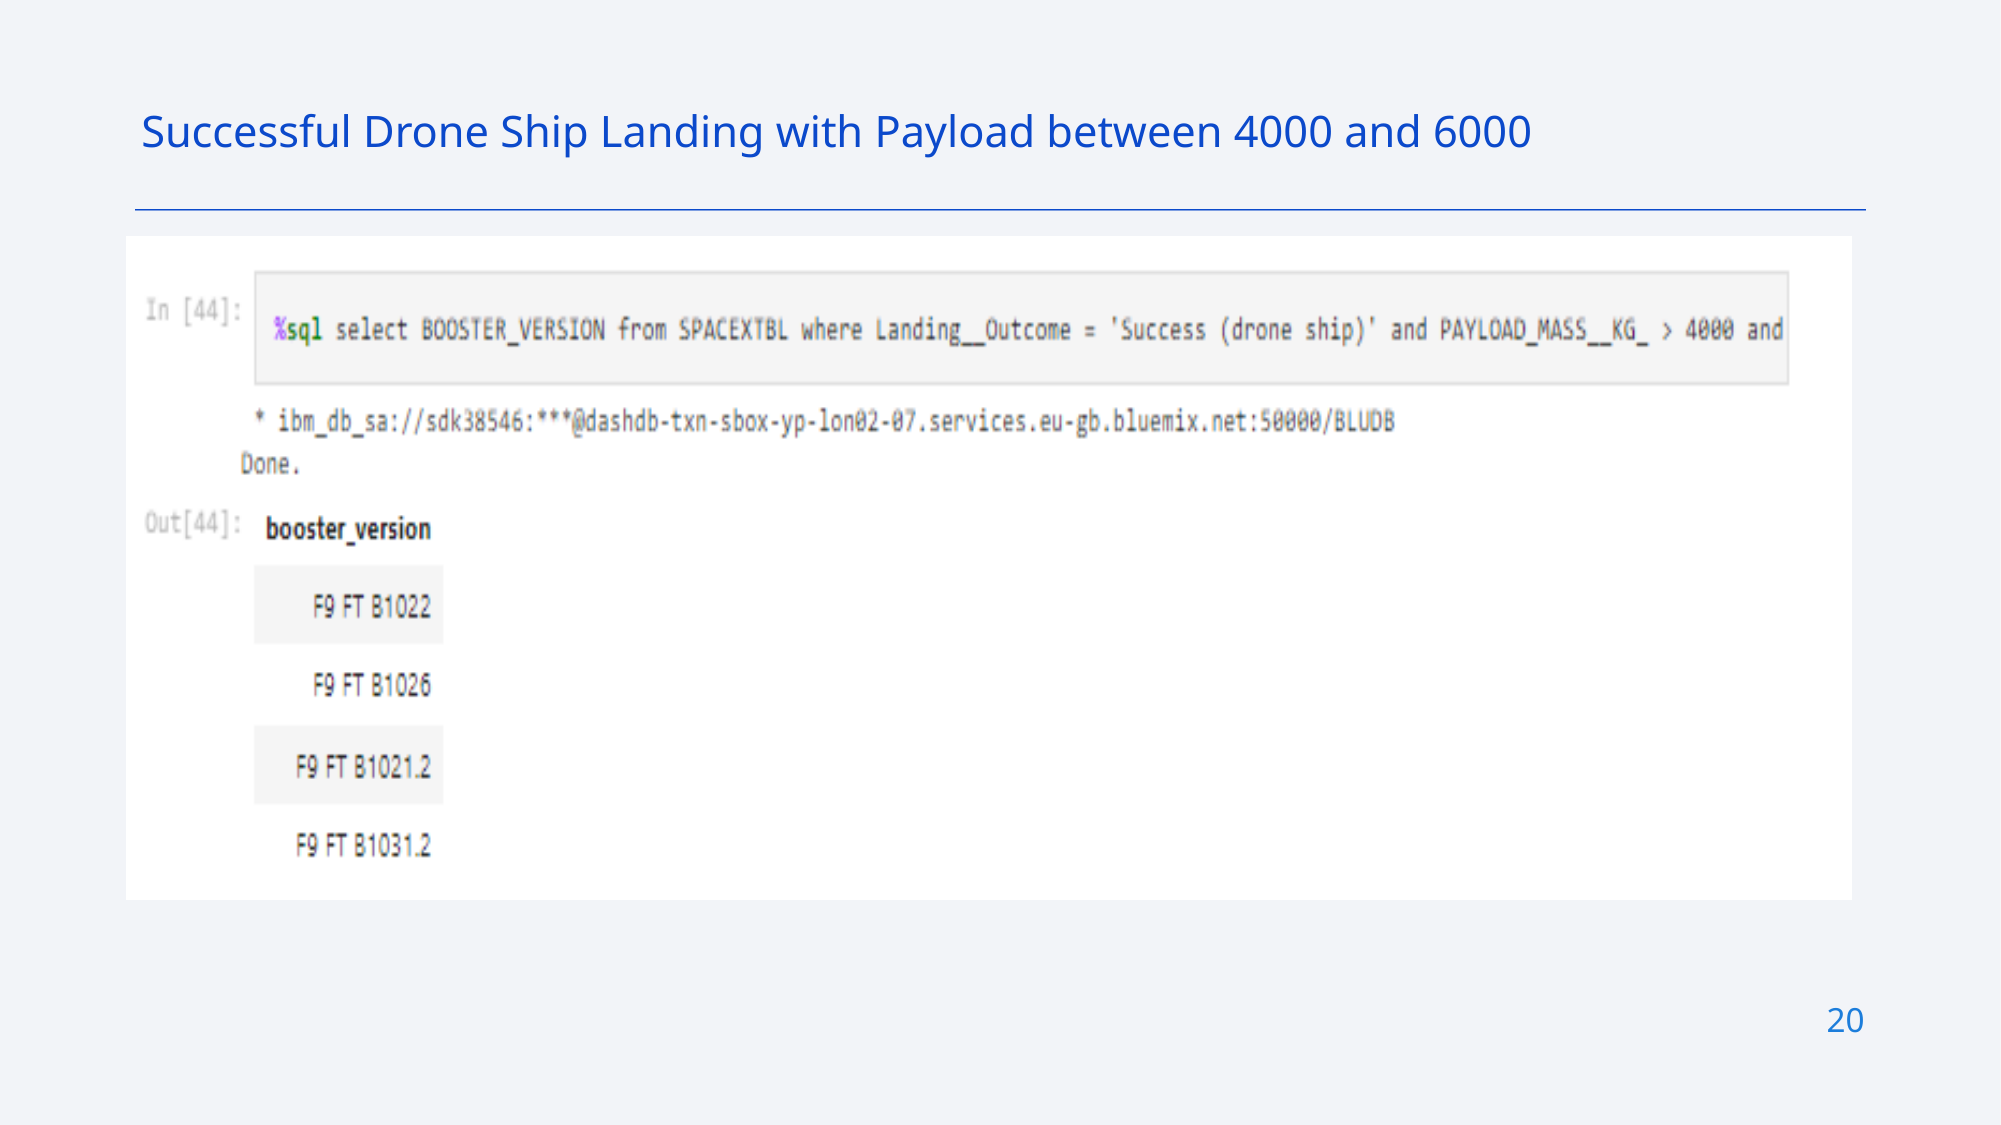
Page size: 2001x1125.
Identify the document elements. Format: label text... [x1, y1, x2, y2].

text_box Successful Drone Ship Landing with Payload between 4000 and 6000 [126, 88, 1852, 179]
slide_number 20 [1429, 988, 1880, 1055]
picture [0, 0, 2001, 1125]
